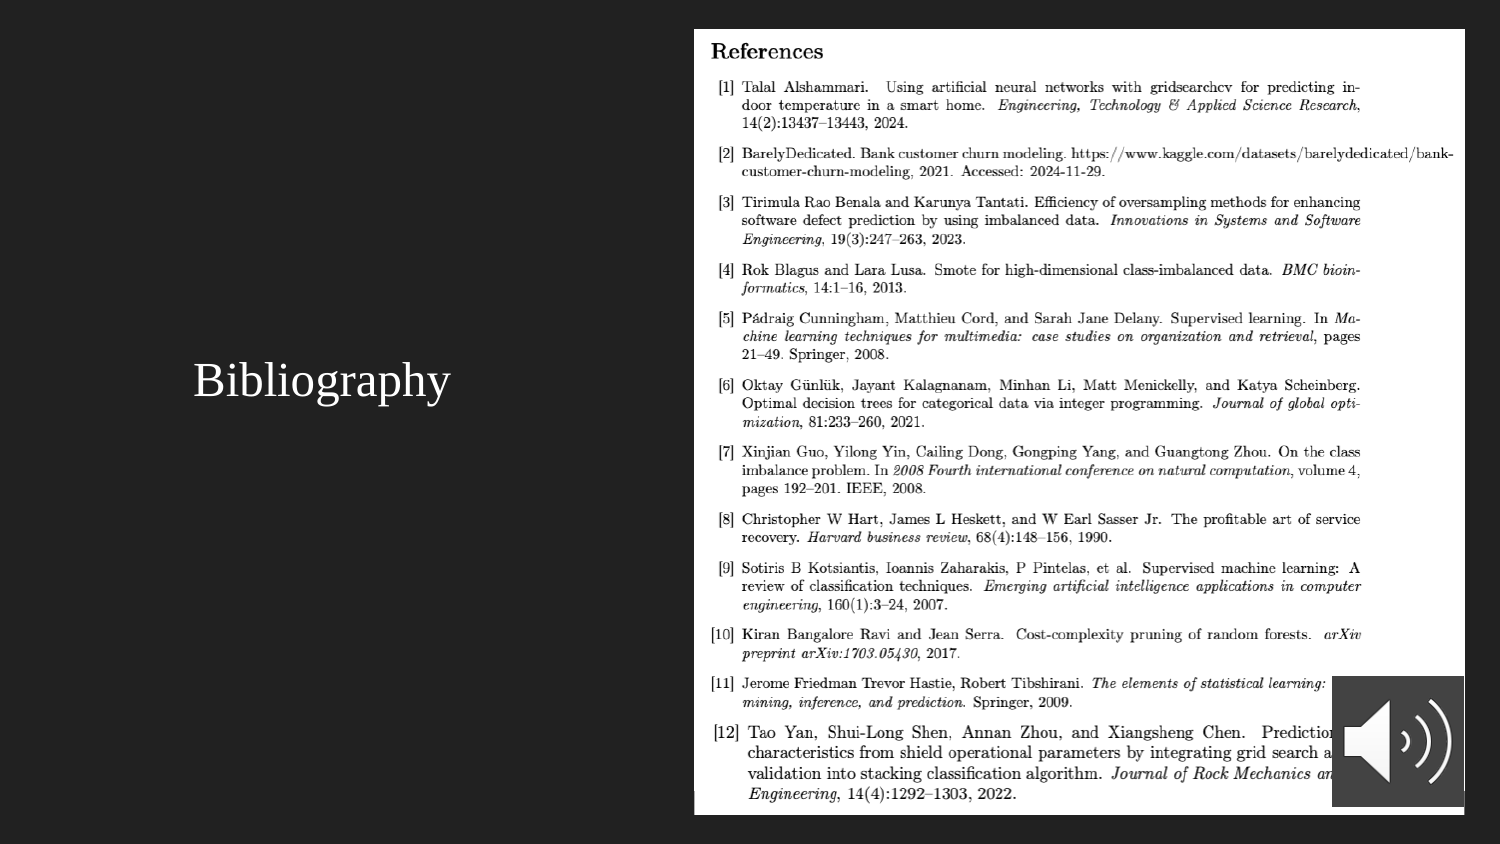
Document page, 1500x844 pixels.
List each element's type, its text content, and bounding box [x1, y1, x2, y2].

text_box Bibliography [178, 332, 483, 421]
picture [694, 28, 1465, 815]
